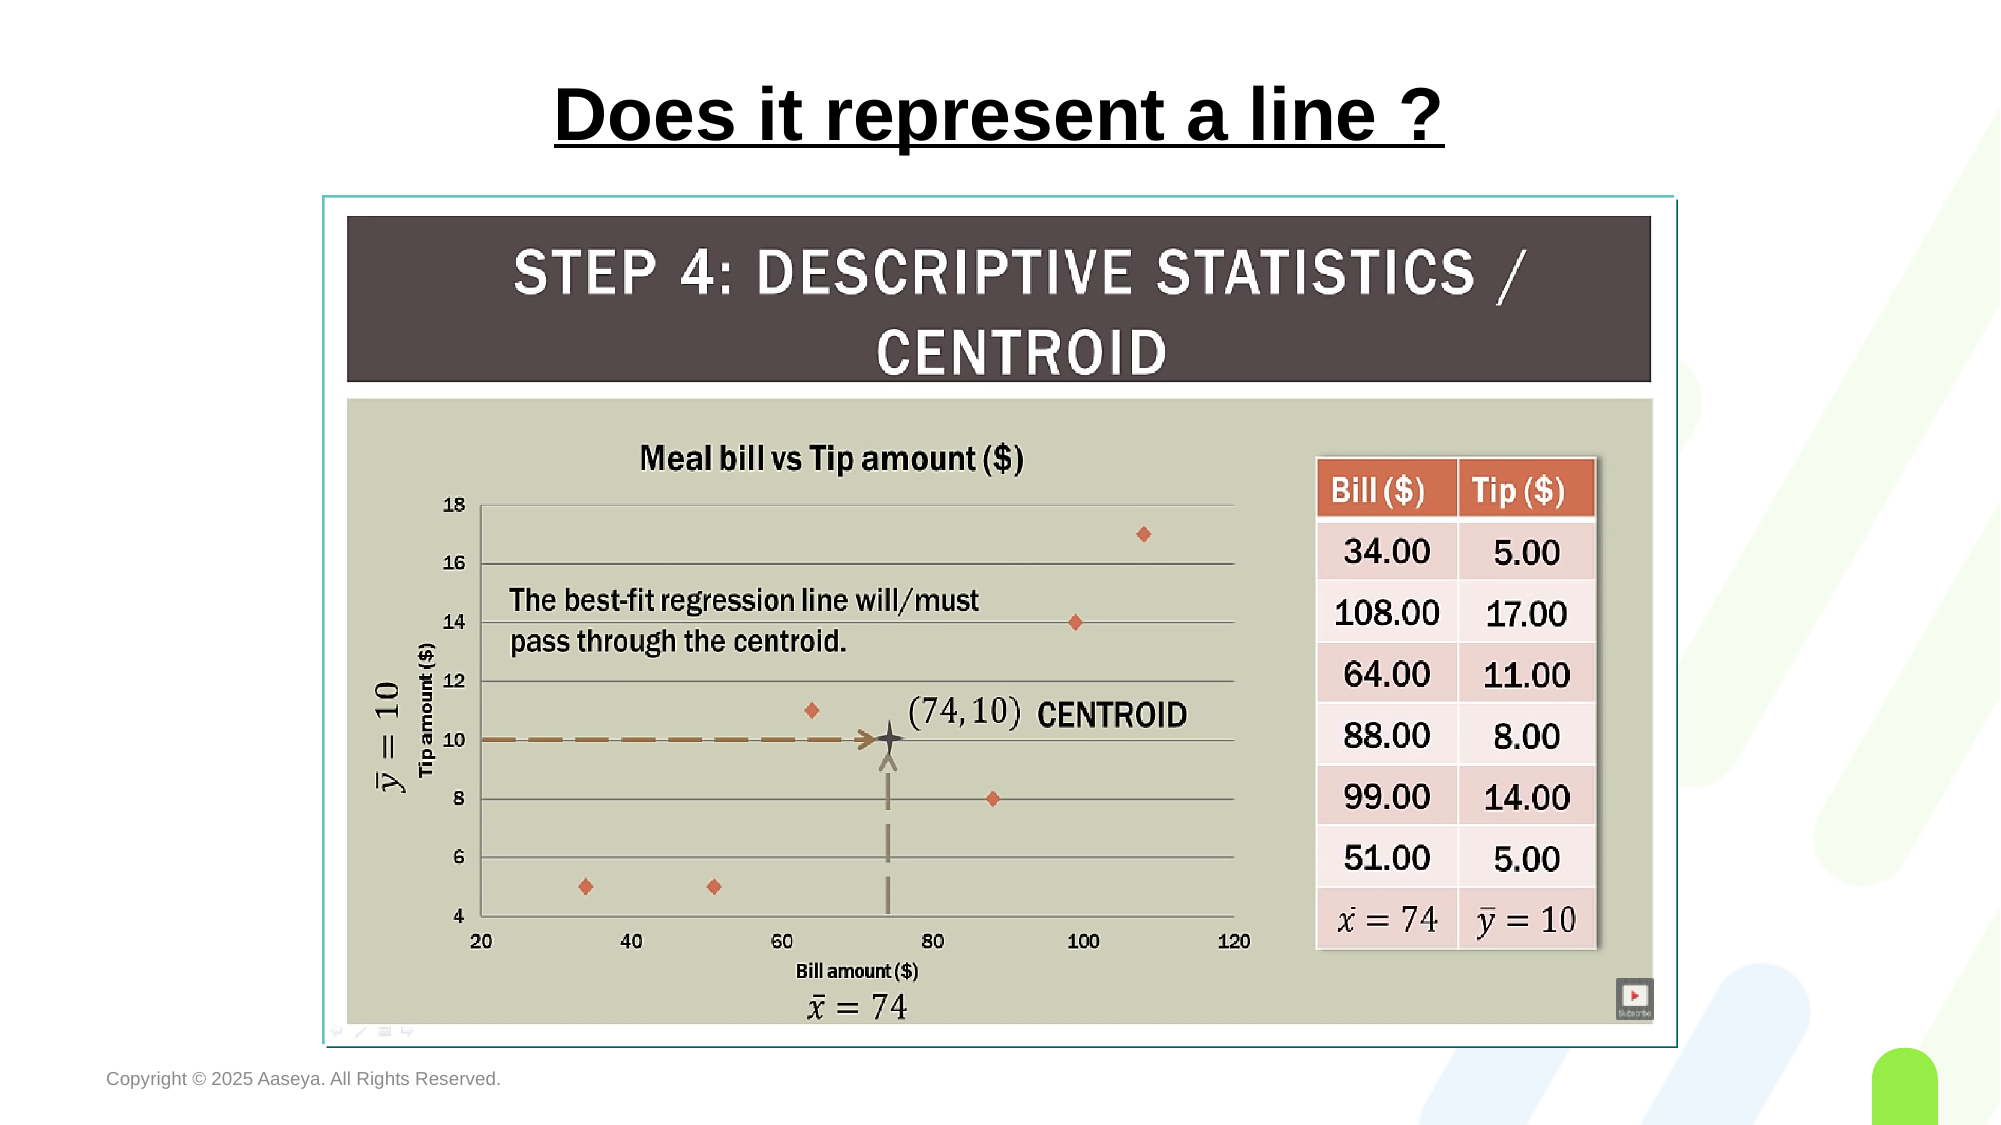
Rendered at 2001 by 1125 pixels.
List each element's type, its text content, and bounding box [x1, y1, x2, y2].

text_box Does it represent a line ? [538, 57, 1462, 163]
picture [322, 195, 1678, 1048]
footer Copyright © 2025 Aaseya. All Rights Reserved. [91, 1047, 767, 1108]
